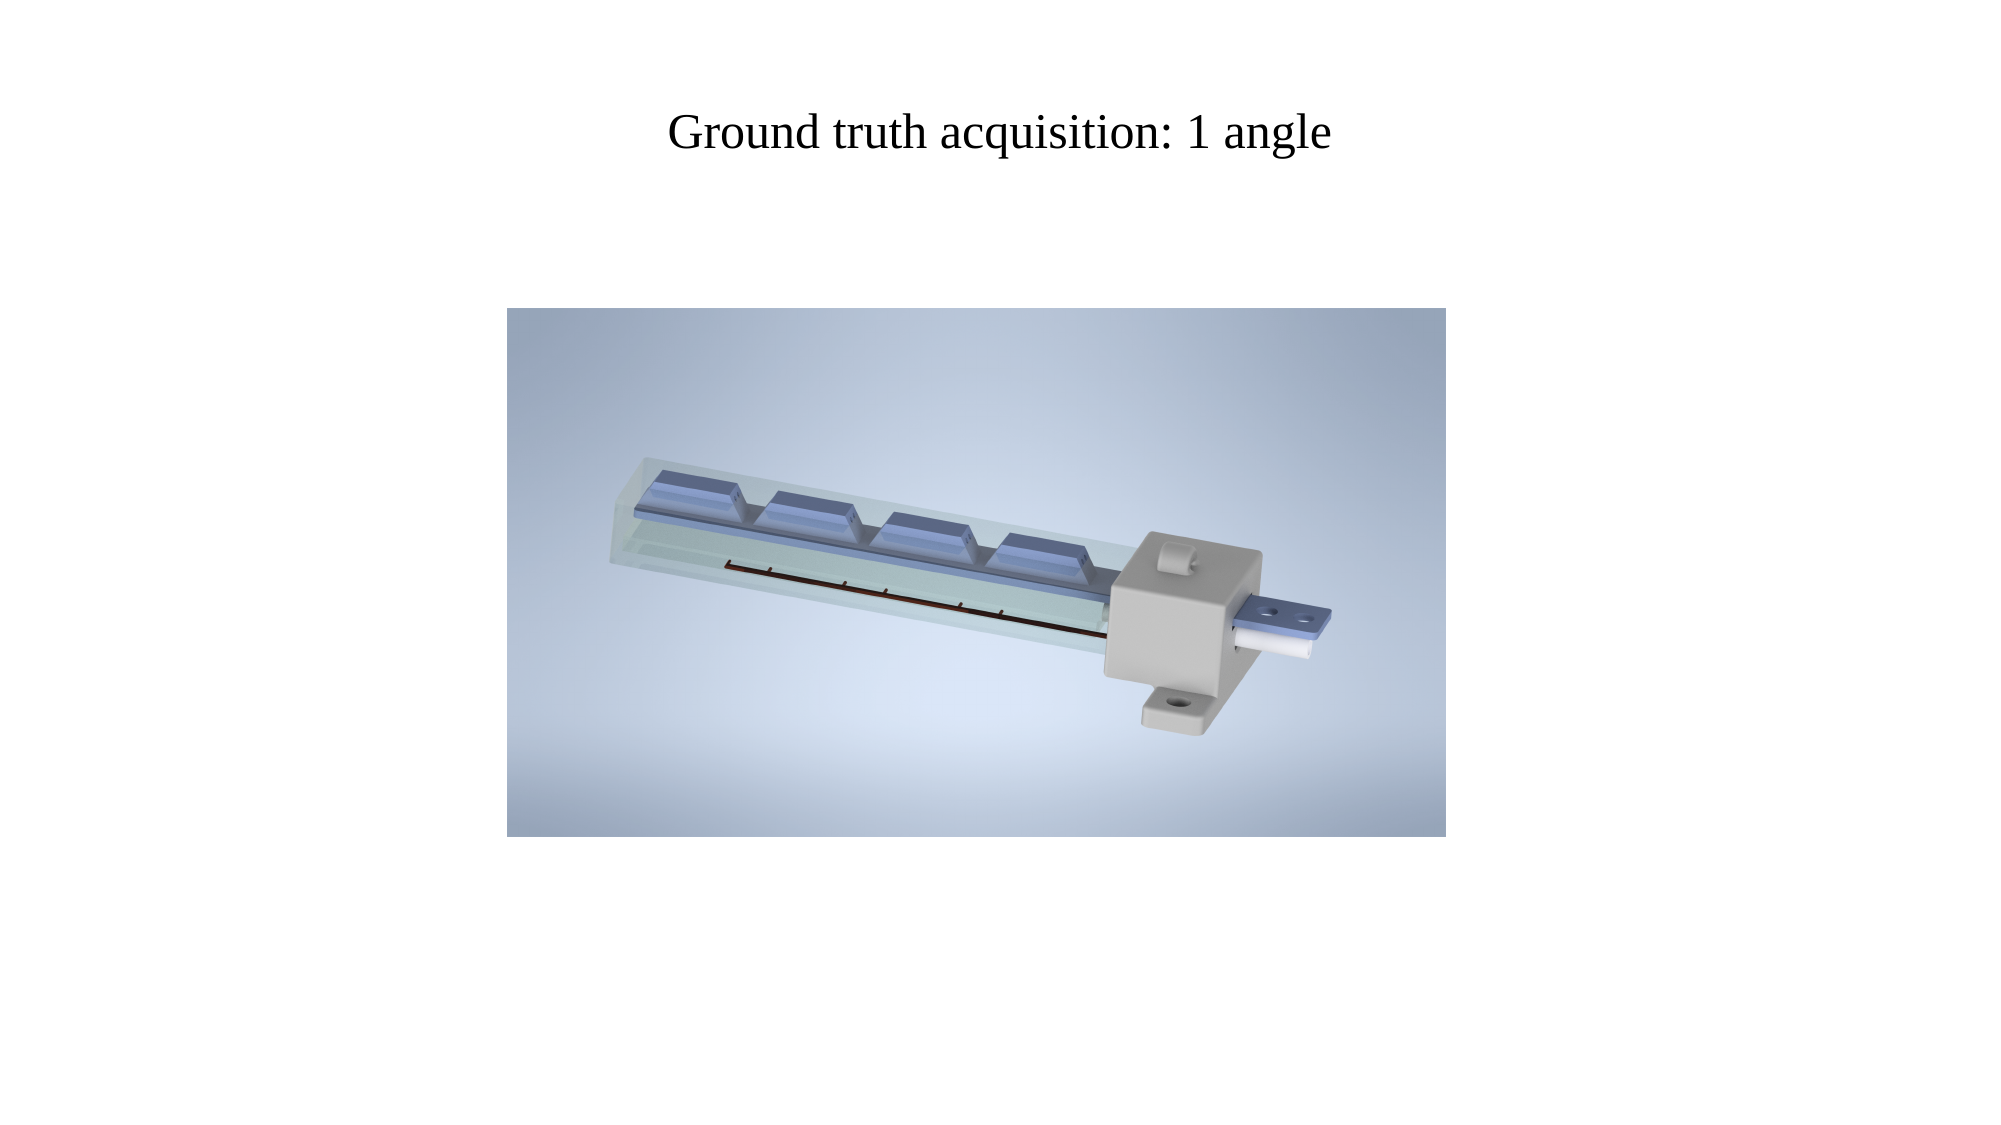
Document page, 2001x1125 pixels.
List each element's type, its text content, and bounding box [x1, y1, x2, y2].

text_box Ground truth acquisition: 1 angle [163, 91, 1837, 166]
picture [507, 308, 1446, 837]
